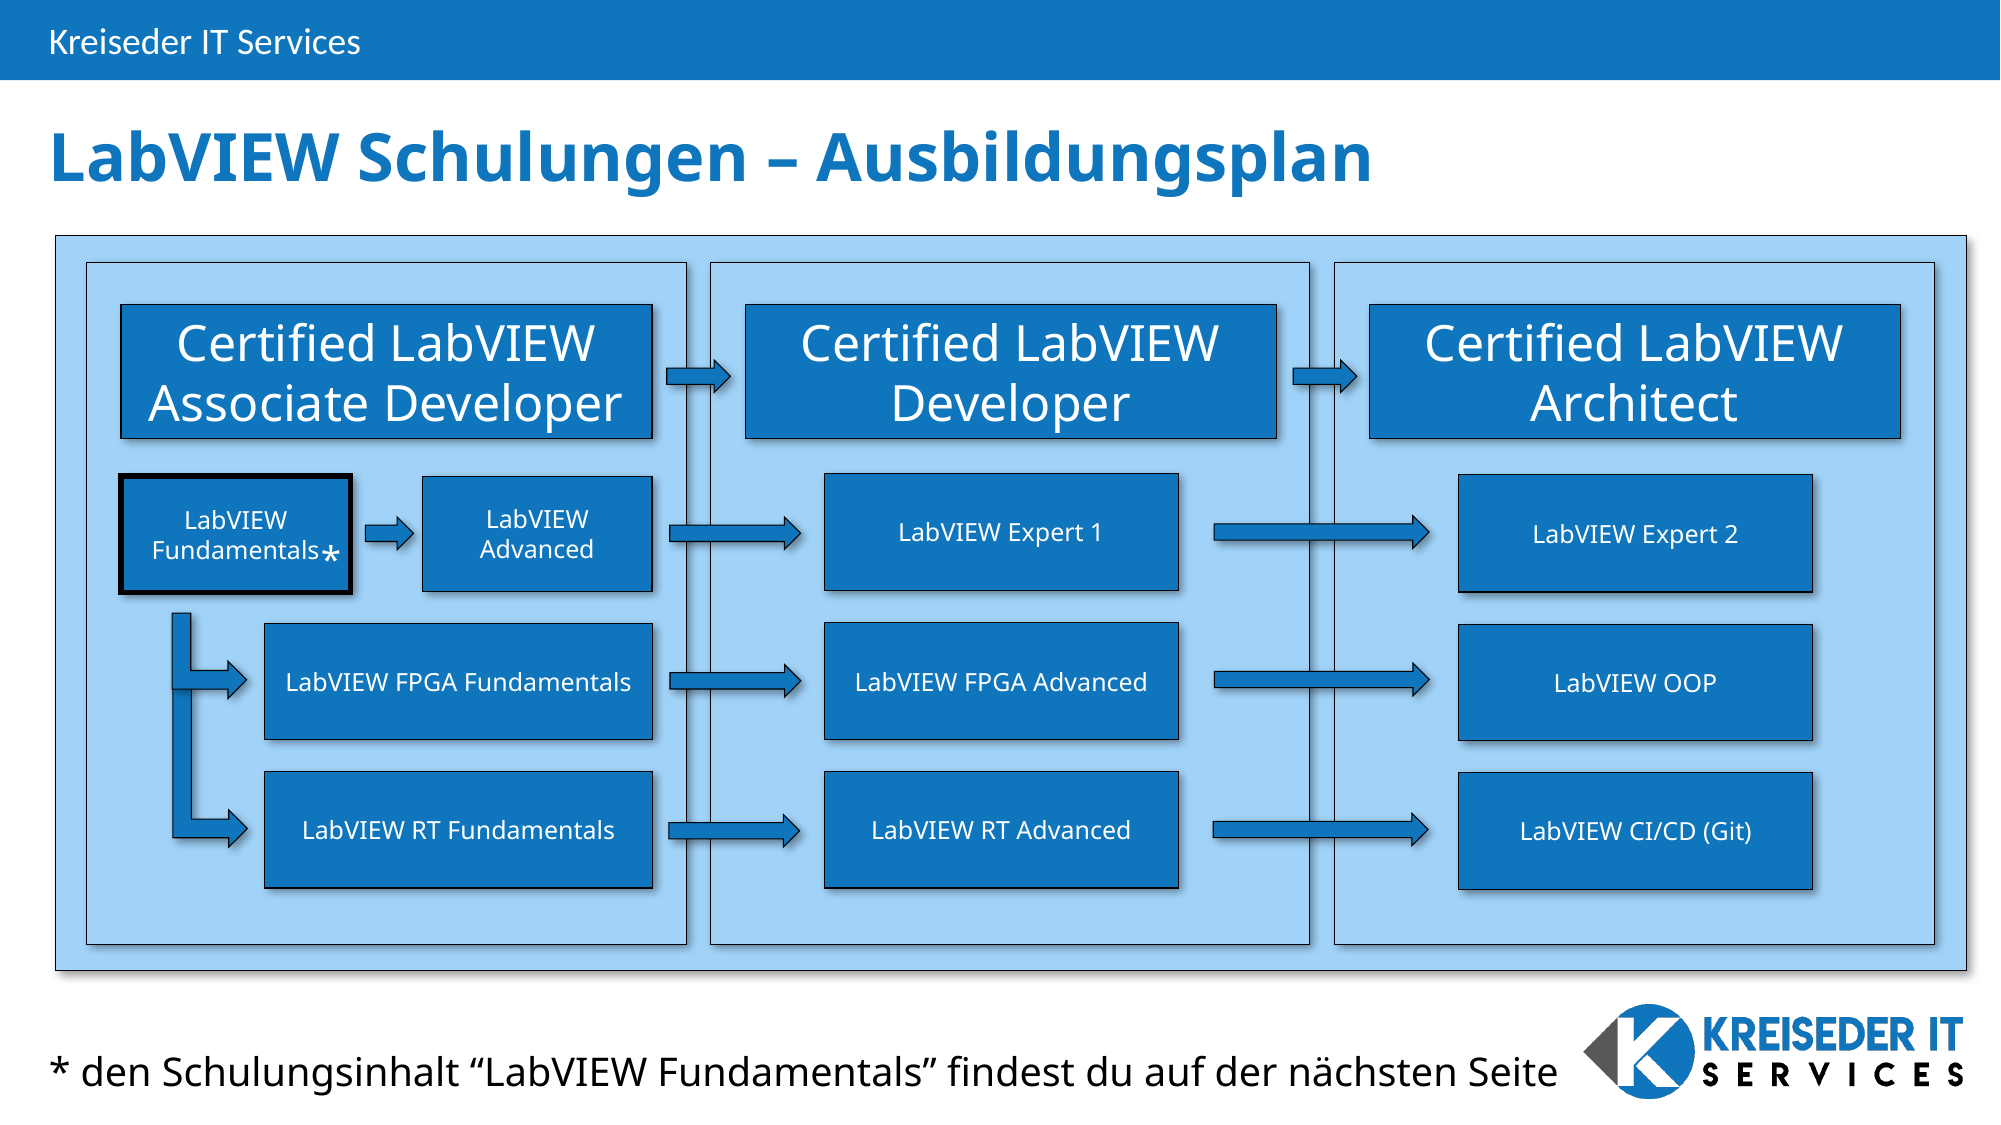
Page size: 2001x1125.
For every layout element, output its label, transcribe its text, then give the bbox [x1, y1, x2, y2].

text_box [1213, 661, 1431, 698]
text_box [171, 612, 248, 700]
text_box LabVIEW Expert 1 [824, 473, 1179, 591]
text_box [666, 358, 732, 394]
text_box [668, 813, 801, 849]
text_box LabVIEW Fundamentals [121, 476, 351, 593]
text_box [669, 515, 802, 551]
picture [1583, 1004, 1963, 1099]
text_box [1292, 358, 1358, 394]
text_box LabVIEW RT Advanced [824, 771, 1179, 889]
text_box * den Schulungsinhalt “LabVIEW Fundamentals” findest du auf der nächsten Seite [33, 1039, 1735, 1118]
text_box Kreiseder IT Services [0, 0, 2000, 81]
text_box [86, 278, 687, 945]
text_box [172, 695, 249, 849]
text_box [1213, 514, 1430, 550]
text_box Certified LabVIEW Developer [745, 304, 1277, 439]
text_box LabVIEW Expert 2 [1458, 474, 1813, 593]
text_box [710, 262, 1310, 945]
text_box [55, 235, 1967, 971]
text_box [1334, 262, 1935, 945]
text_box LabVIEW FPGA Advanced [824, 622, 1179, 740]
text_box LabVIEW OOP [1458, 624, 1813, 741]
text_box [364, 515, 415, 551]
text_box Certified LabVIEW Associate Developer [120, 304, 653, 439]
text_box [1212, 811, 1429, 848]
text_box LabVIEW RT Fundamentals [264, 771, 653, 889]
text_box LabVIEW Schulungen – Ausbildungsplan [33, 107, 1560, 278]
text_box [669, 663, 802, 699]
text_box LabVIEW FPGA Fundamentals [264, 623, 653, 740]
text_box LabVIEW CI/CD (Git) [1458, 772, 1813, 890]
text_box Certified LabVIEW Architect [1369, 304, 1901, 439]
text_box * [305, 528, 430, 589]
text_box LabVIEW Advanced [422, 476, 653, 592]
